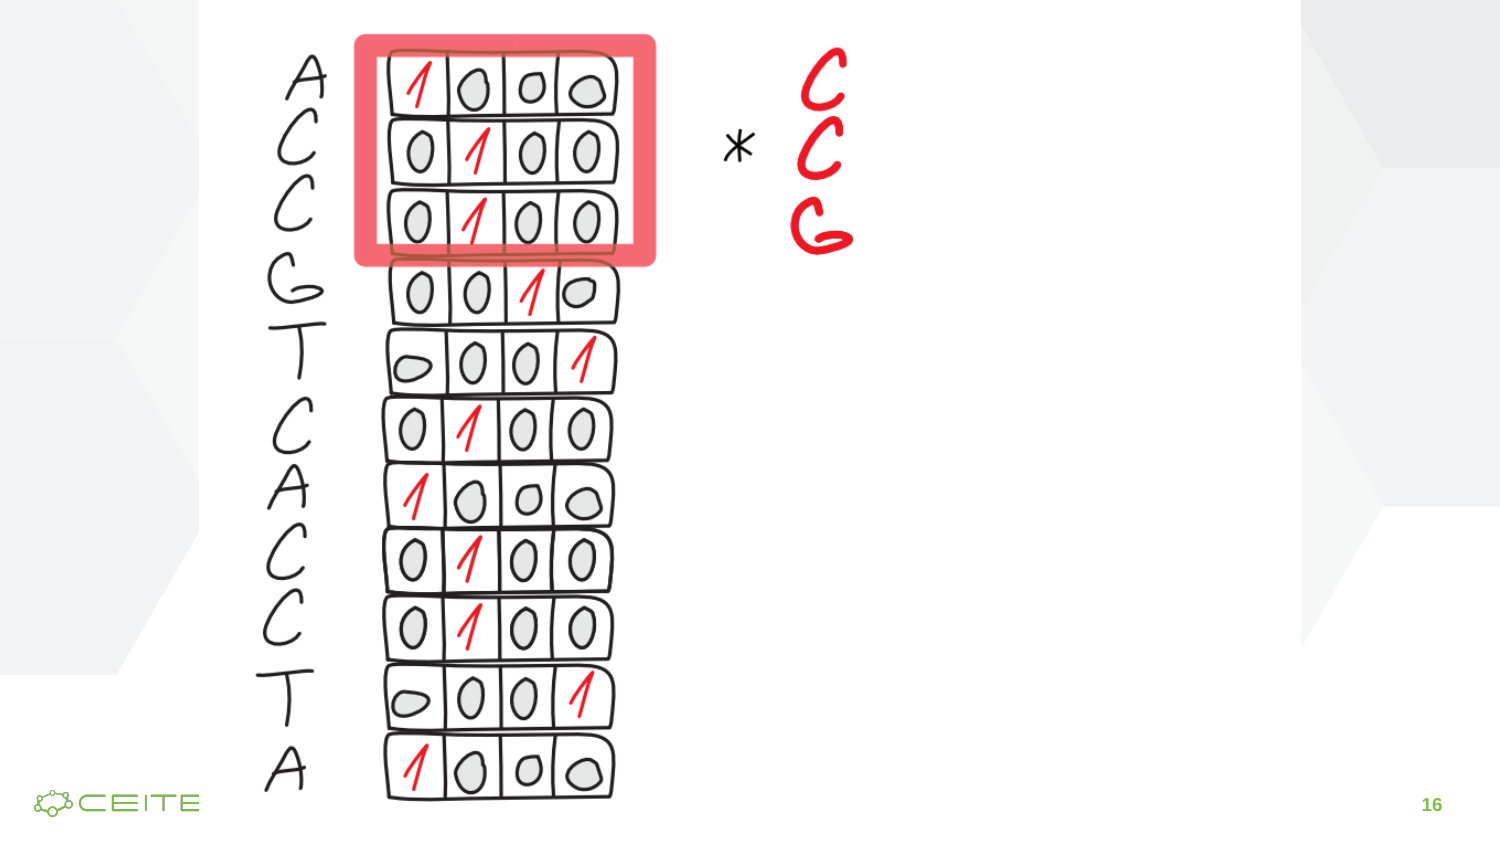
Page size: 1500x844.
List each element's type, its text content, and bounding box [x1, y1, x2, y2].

slide_number ‹#› [1380, 788, 1443, 815]
picture [34, 0, 1302, 844]
